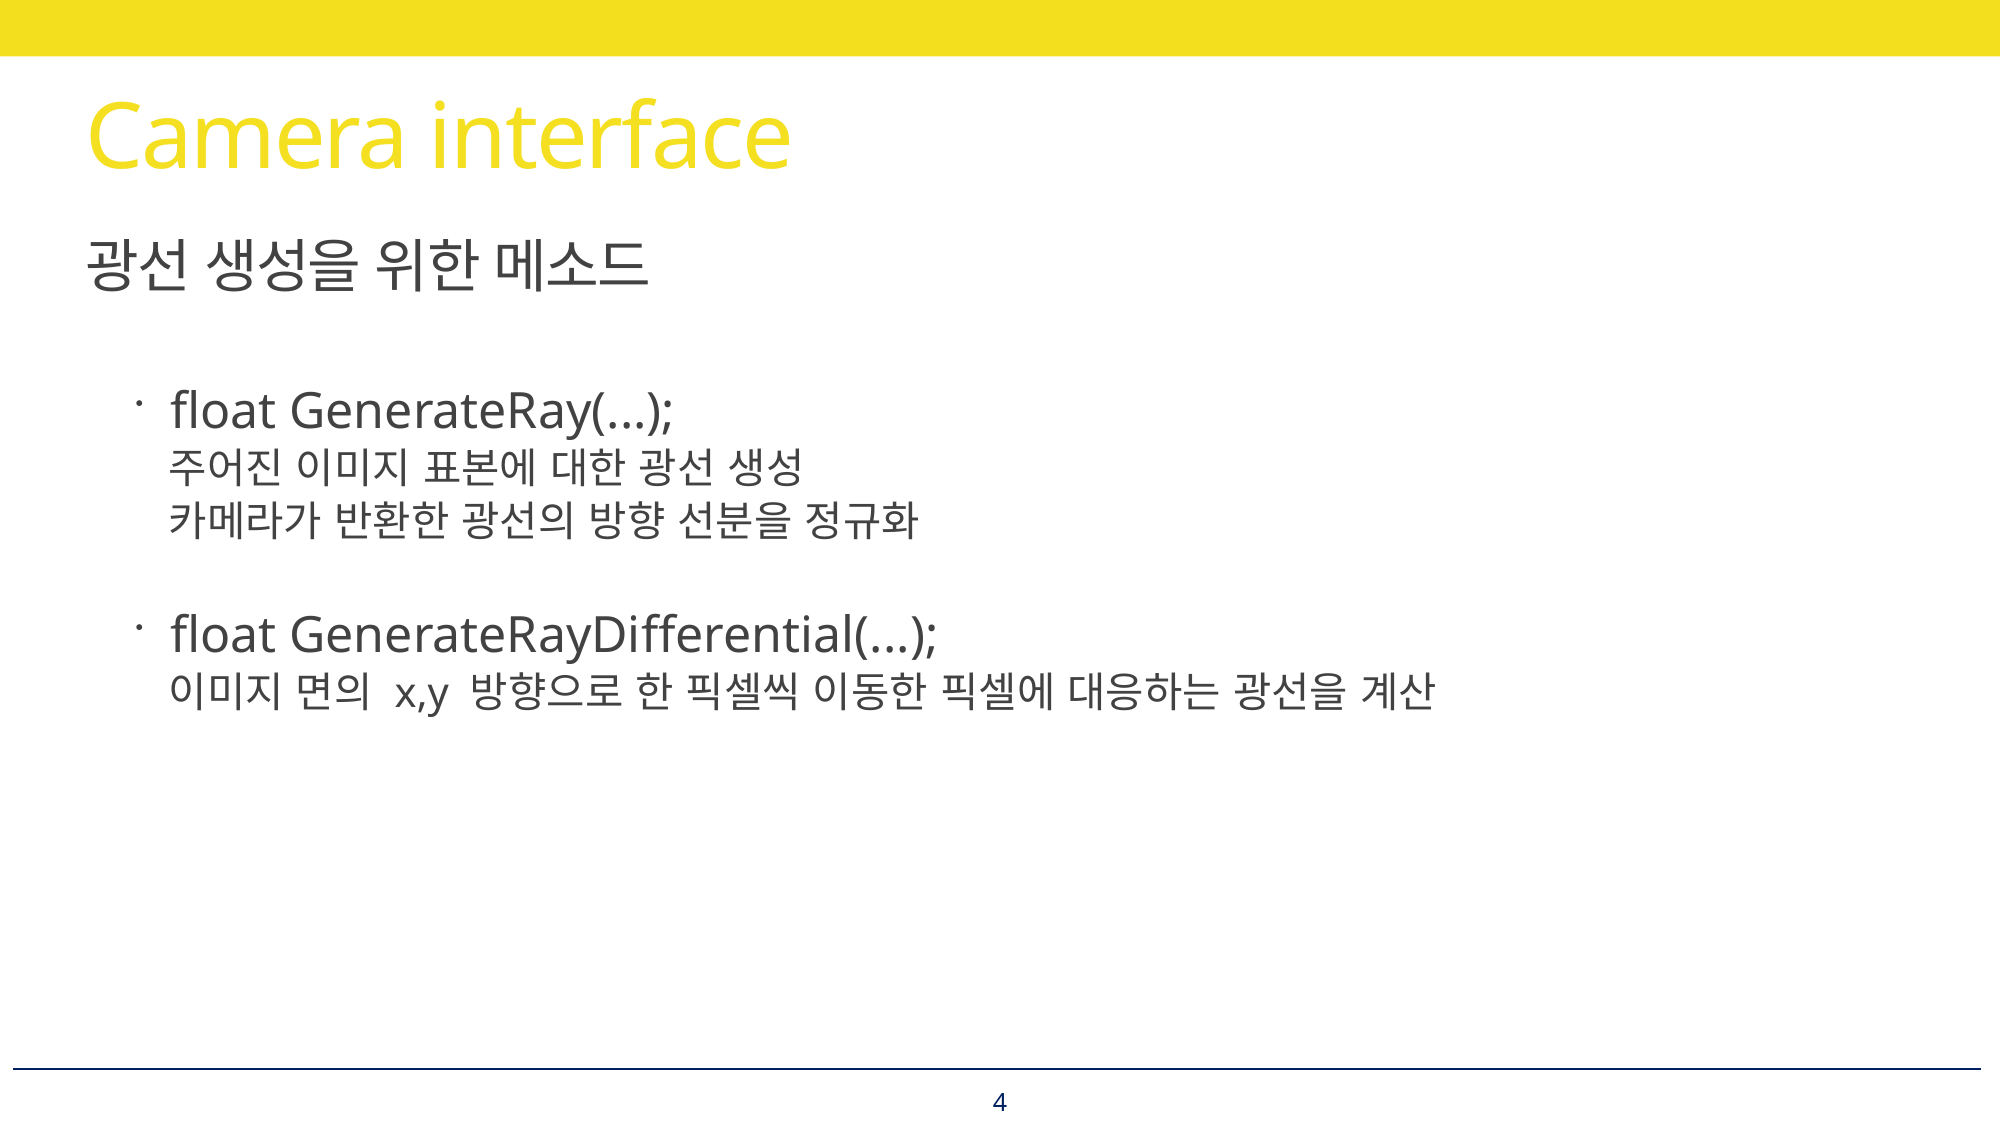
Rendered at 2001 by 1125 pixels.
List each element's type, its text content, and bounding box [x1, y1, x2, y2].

title Camera interface [85, 89, 1915, 190]
slide_number 4 [916, 1078, 1084, 1125]
list 광선 생성을 위한 메소드 float GenerateRay(...); 주어진 이미지 표본에 대한 광선 생성 카메라가 반환한 광선의 방향 선분을 정규화 float GenerateRayDifferential(...); 이미지 면의 x,y 방향으로 한 픽셀씩 이동한 픽셀에 대응하는 광선을 계산 [85, 237, 1915, 1049]
